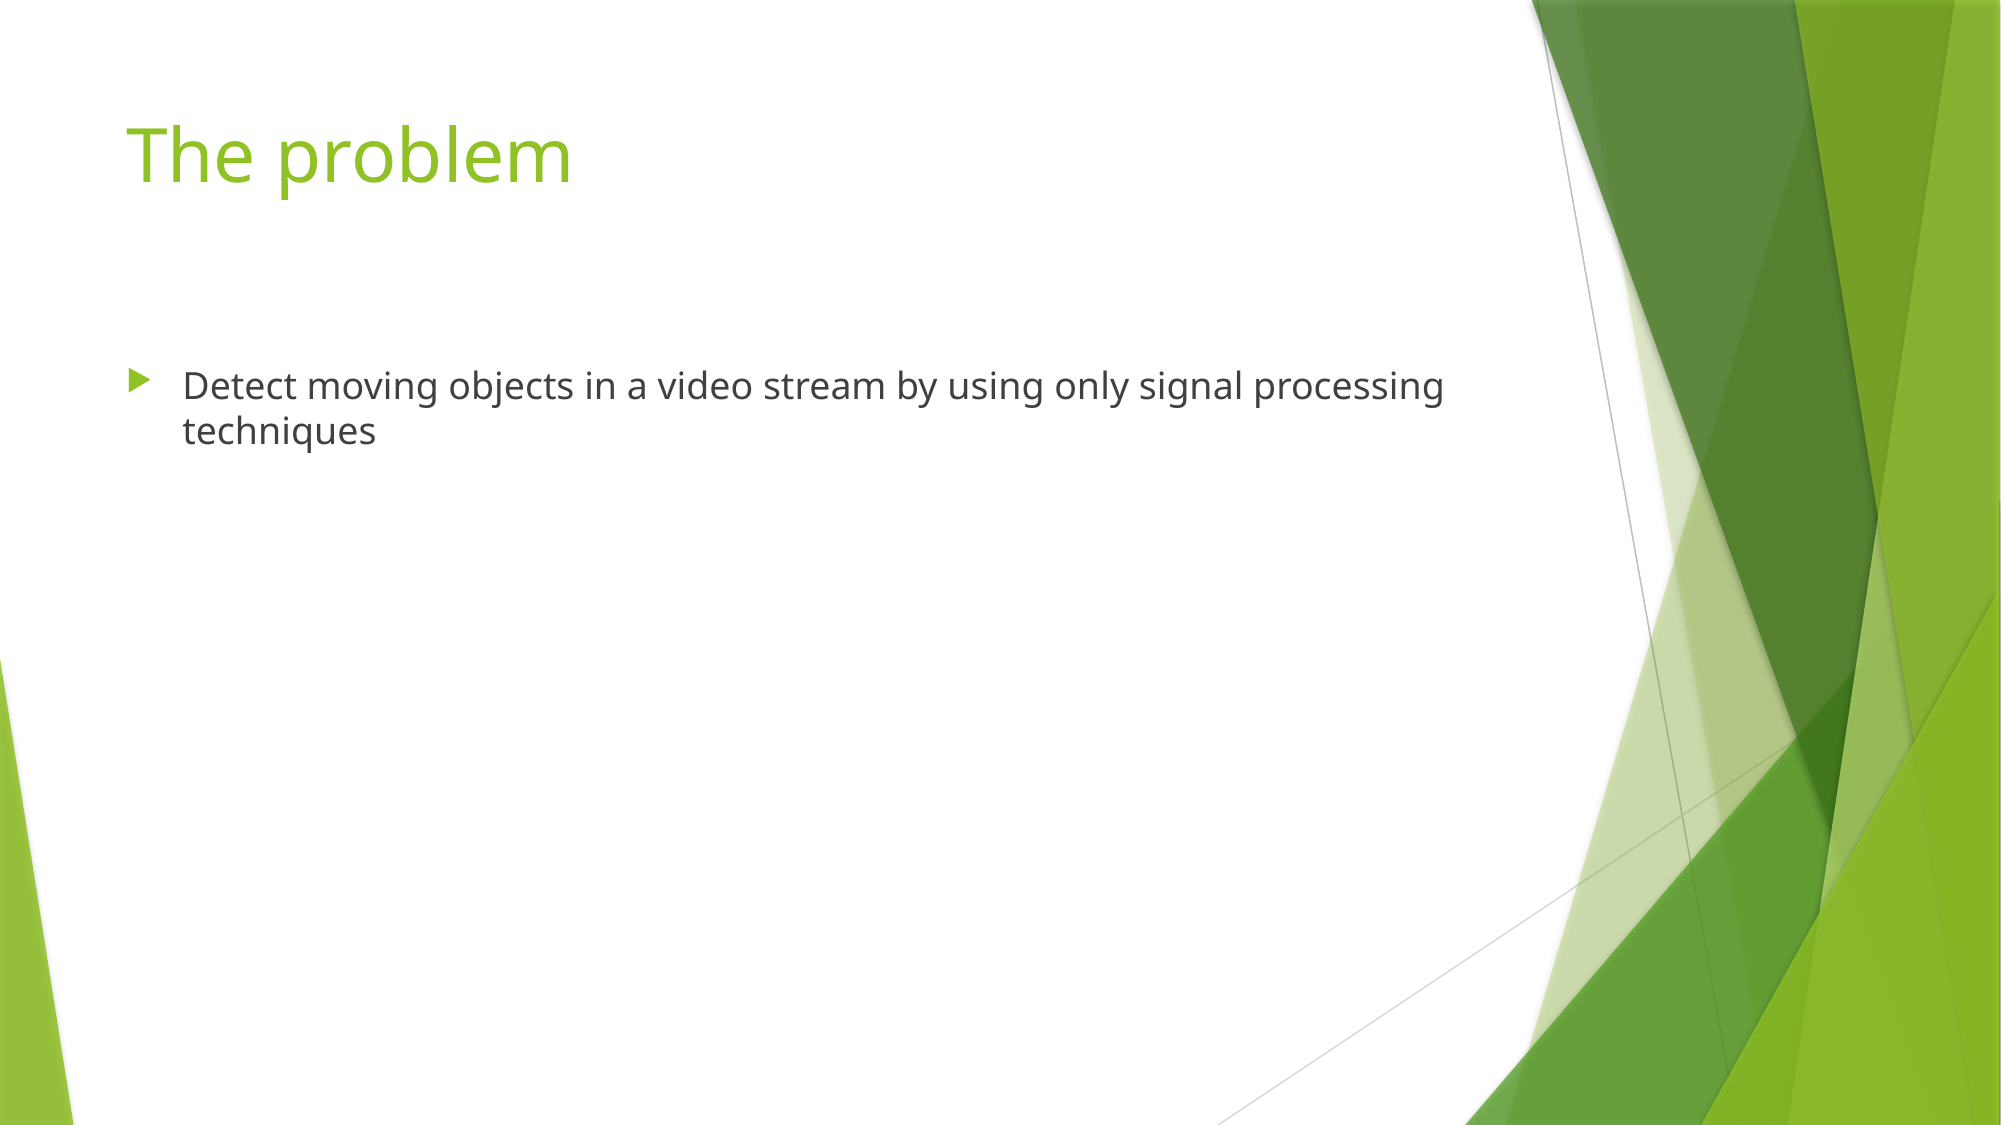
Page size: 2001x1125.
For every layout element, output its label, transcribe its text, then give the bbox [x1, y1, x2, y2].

title The problem [111, 99, 1522, 317]
list Detect moving objects in a video stream by using only signal processing techniques [111, 354, 1522, 992]
